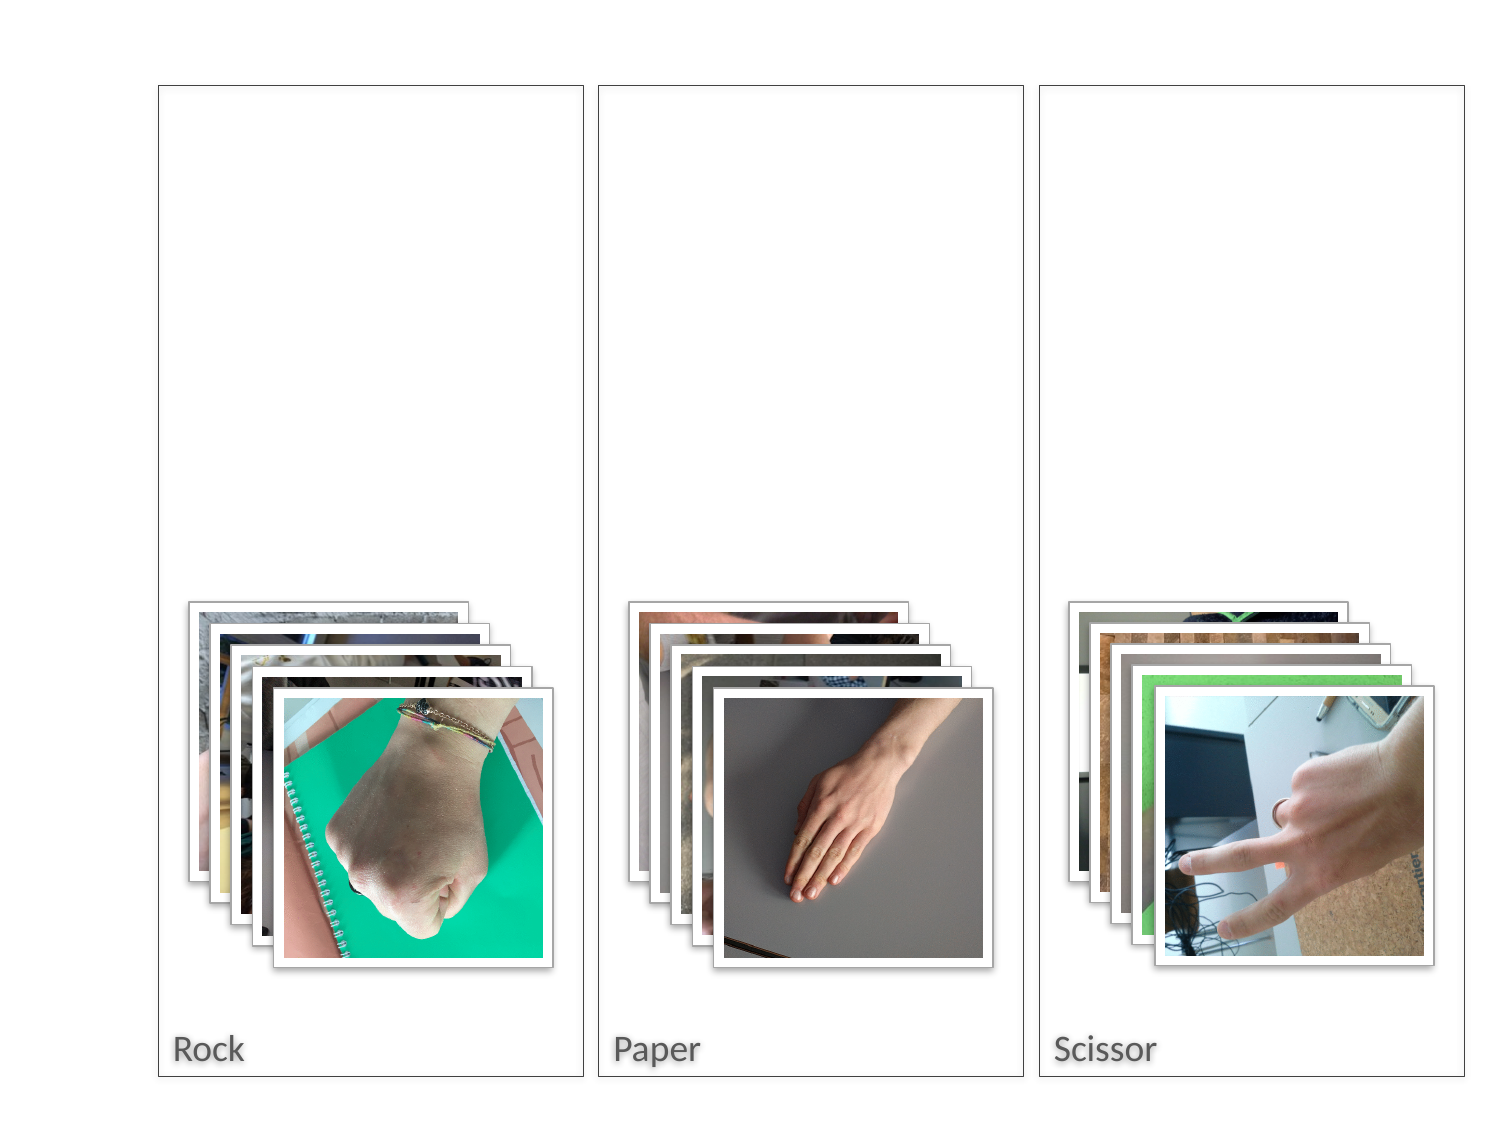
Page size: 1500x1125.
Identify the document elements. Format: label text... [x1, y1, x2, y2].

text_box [1154, 685, 1435, 966]
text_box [273, 687, 554, 968]
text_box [252, 666, 533, 947]
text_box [692, 666, 972, 947]
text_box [1110, 643, 1391, 924]
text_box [188, 601, 469, 882]
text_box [649, 623, 930, 904]
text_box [1131, 664, 1412, 945]
text_box Paper [595, 82, 1027, 1079]
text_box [209, 623, 490, 904]
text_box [713, 687, 994, 968]
text_box Rock [155, 82, 586, 1079]
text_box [628, 601, 909, 882]
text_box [230, 644, 511, 925]
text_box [1089, 622, 1370, 903]
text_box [670, 644, 951, 925]
text_box Scissor [1036, 82, 1467, 1079]
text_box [1068, 601, 1349, 882]
